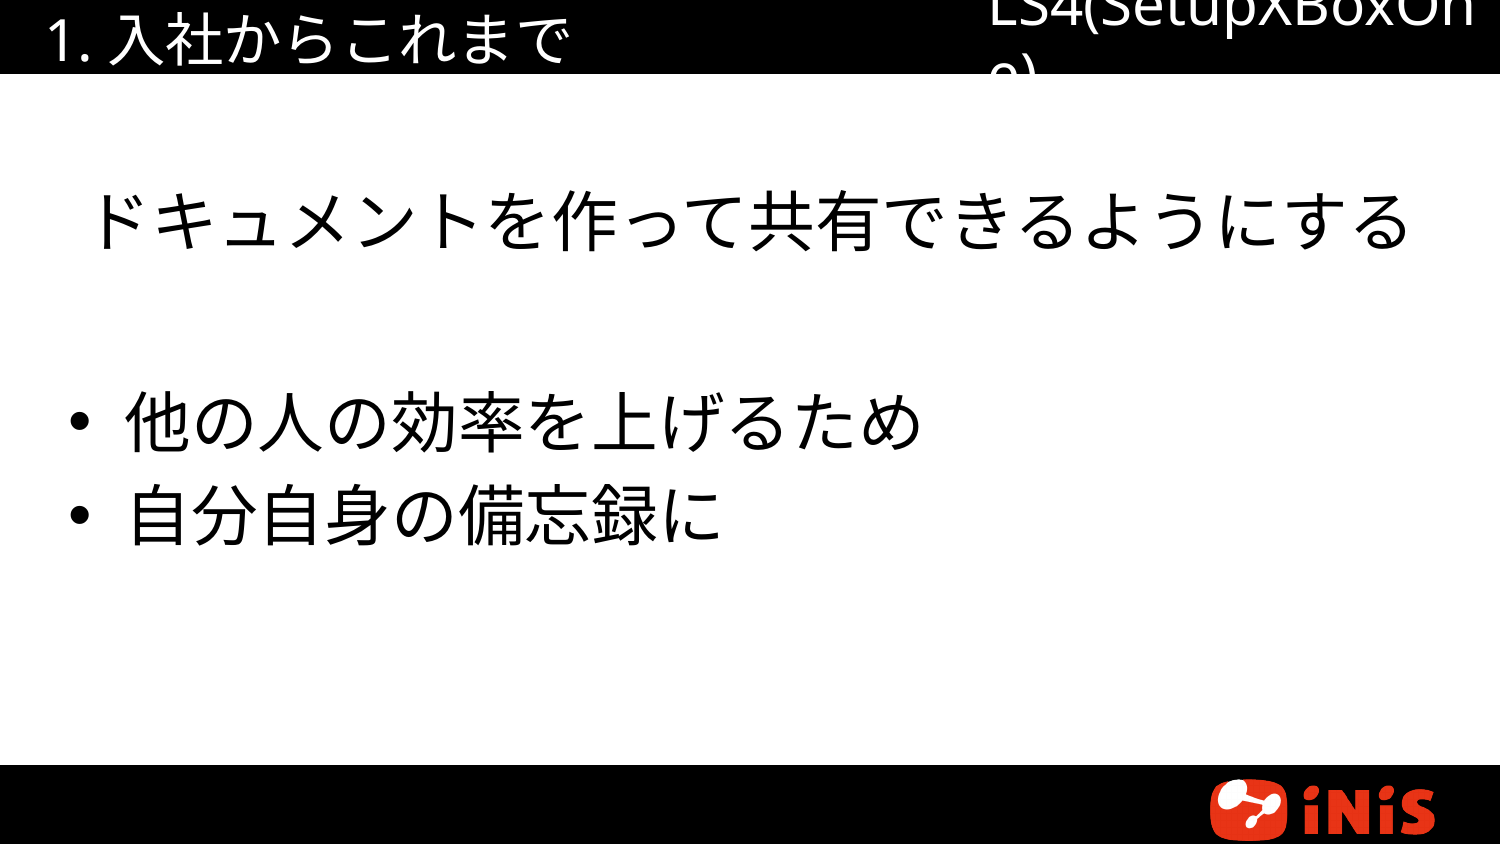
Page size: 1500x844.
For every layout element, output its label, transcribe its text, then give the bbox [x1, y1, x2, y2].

picture [1210, 779, 1435, 841]
text_box ドキュメントを作って共有できるようにする [58, 172, 1442, 267]
title 1.入社からこれまで [29, 0, 609, 80]
list 他の人の効率を上げるため 自分自身の備忘録に [53, 372, 1461, 694]
text_box LS4(SetupXBoxOne) [972, 0, 1500, 79]
